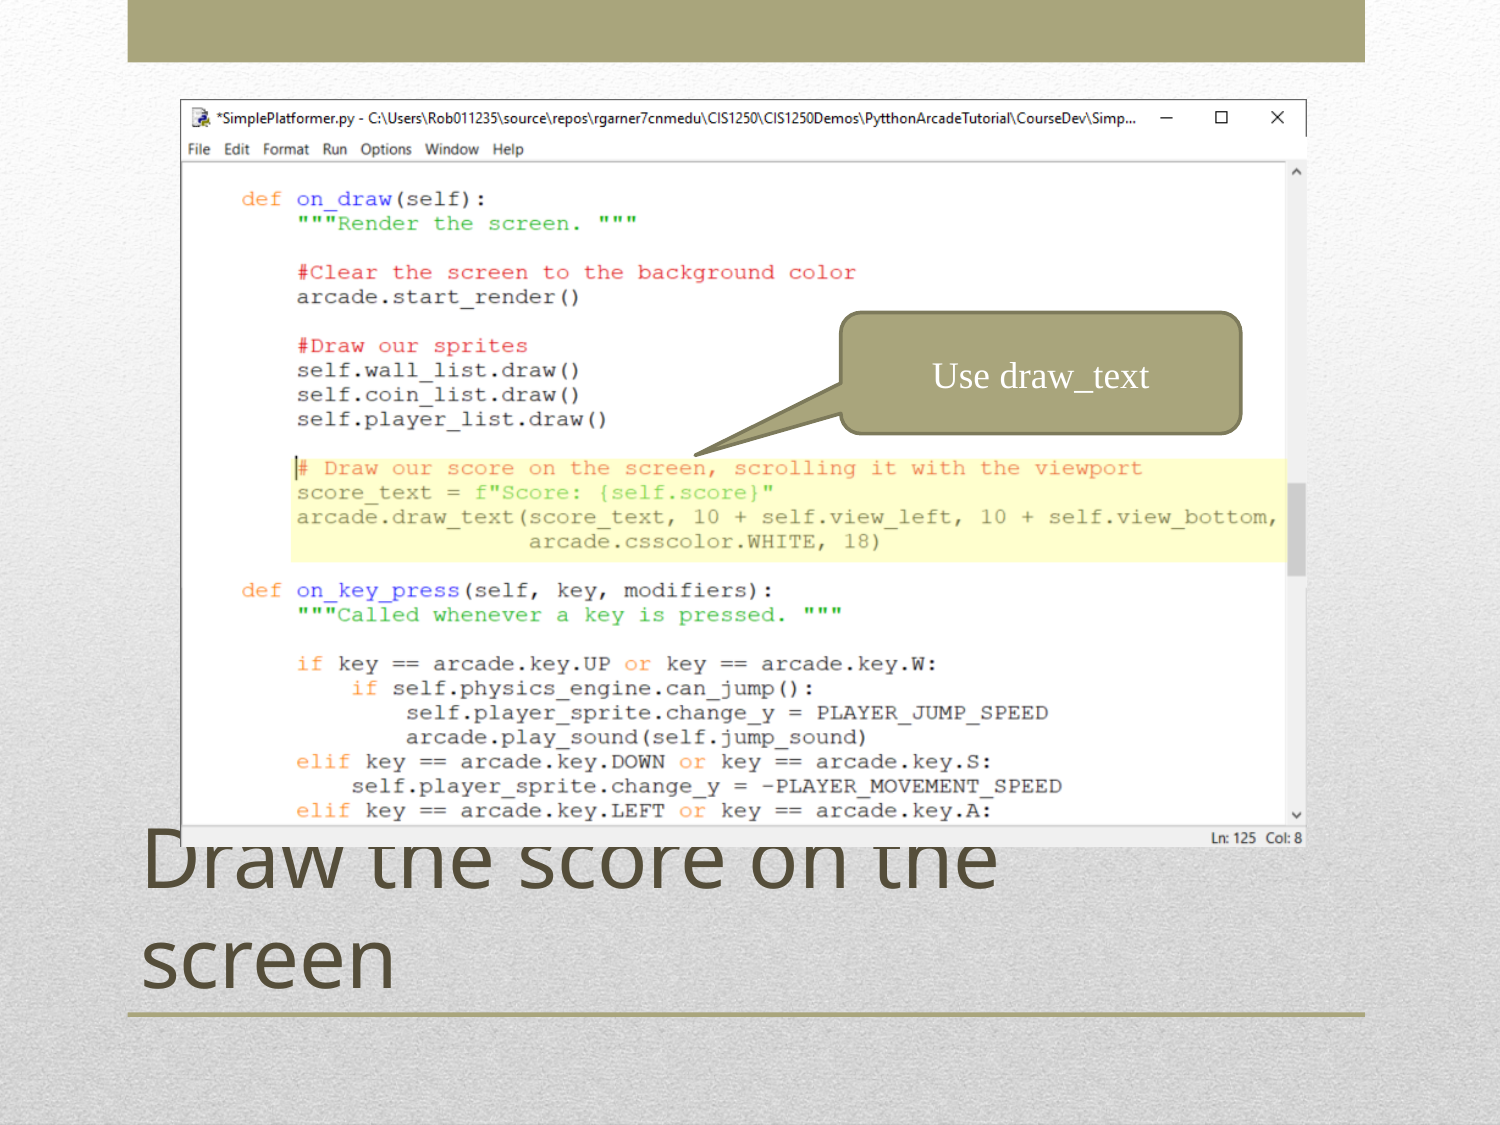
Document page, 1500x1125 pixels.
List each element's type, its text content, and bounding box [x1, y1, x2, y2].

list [179, 99, 1308, 848]
title Draw the score on the screen [125, 859, 1238, 1013]
